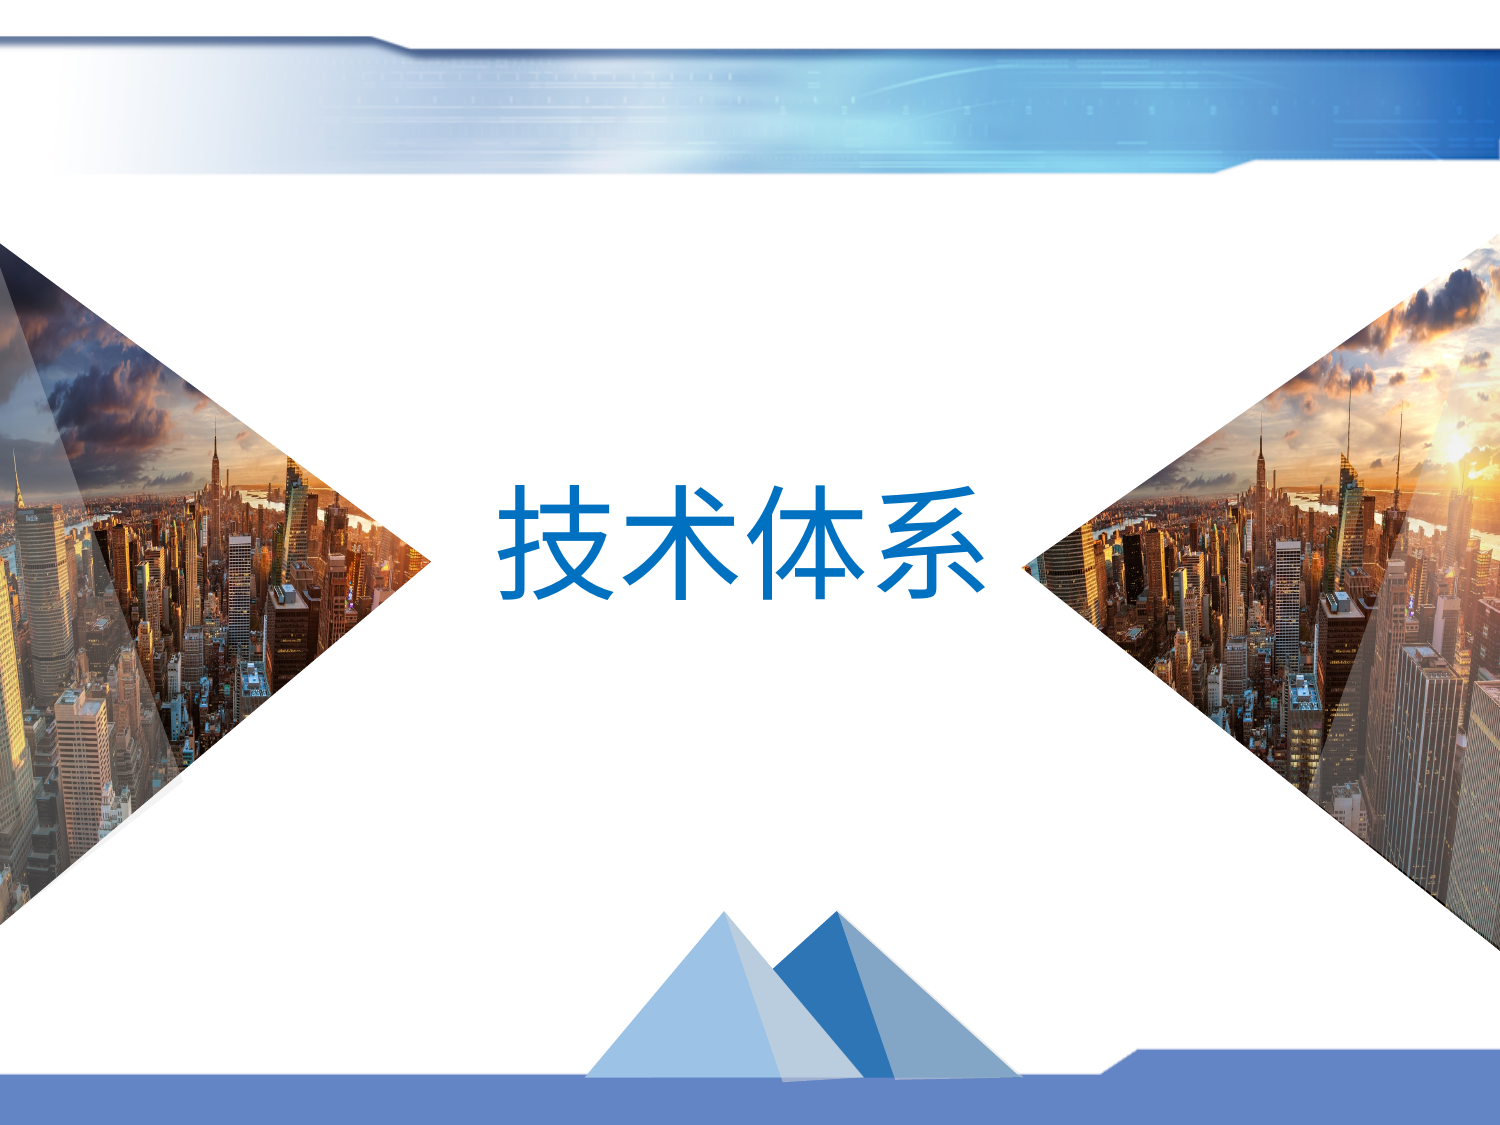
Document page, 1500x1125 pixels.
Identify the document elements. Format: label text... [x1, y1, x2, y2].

text_box 技术体系 [476, 456, 1016, 625]
text_box [724, 911, 865, 1083]
text_box [773, 911, 894, 1078]
picture [0, 0, 1500, 1125]
text_box [584, 911, 780, 1078]
text_box [0, 267, 184, 926]
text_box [1021, 231, 1500, 953]
text_box [836, 908, 1024, 1080]
text_box [0, 243, 432, 773]
